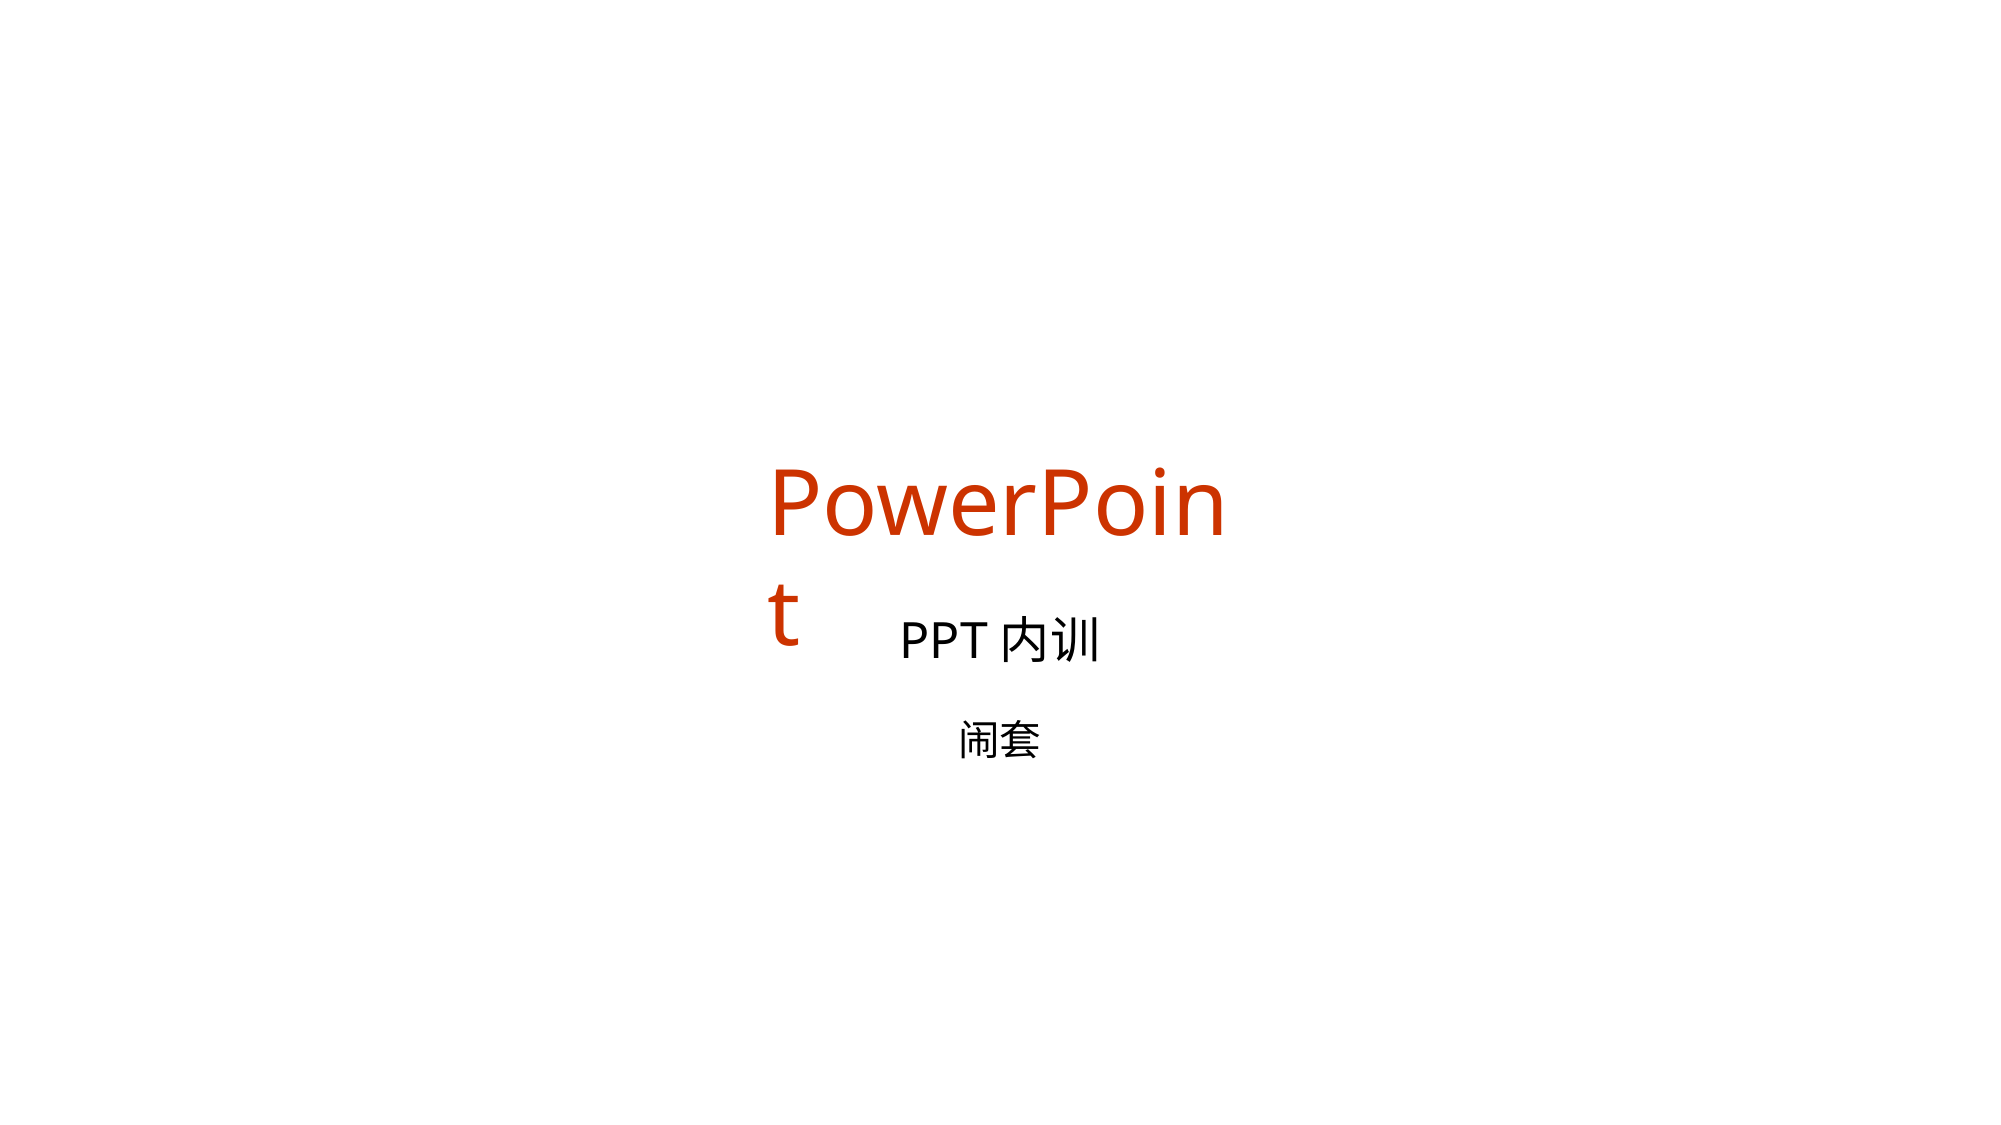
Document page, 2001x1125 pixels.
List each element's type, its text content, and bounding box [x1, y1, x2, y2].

text_box PPT内训 [885, 601, 1115, 677]
text_box 闹套 [943, 706, 1057, 772]
text_box PowerPoint [752, 436, 1248, 671]
